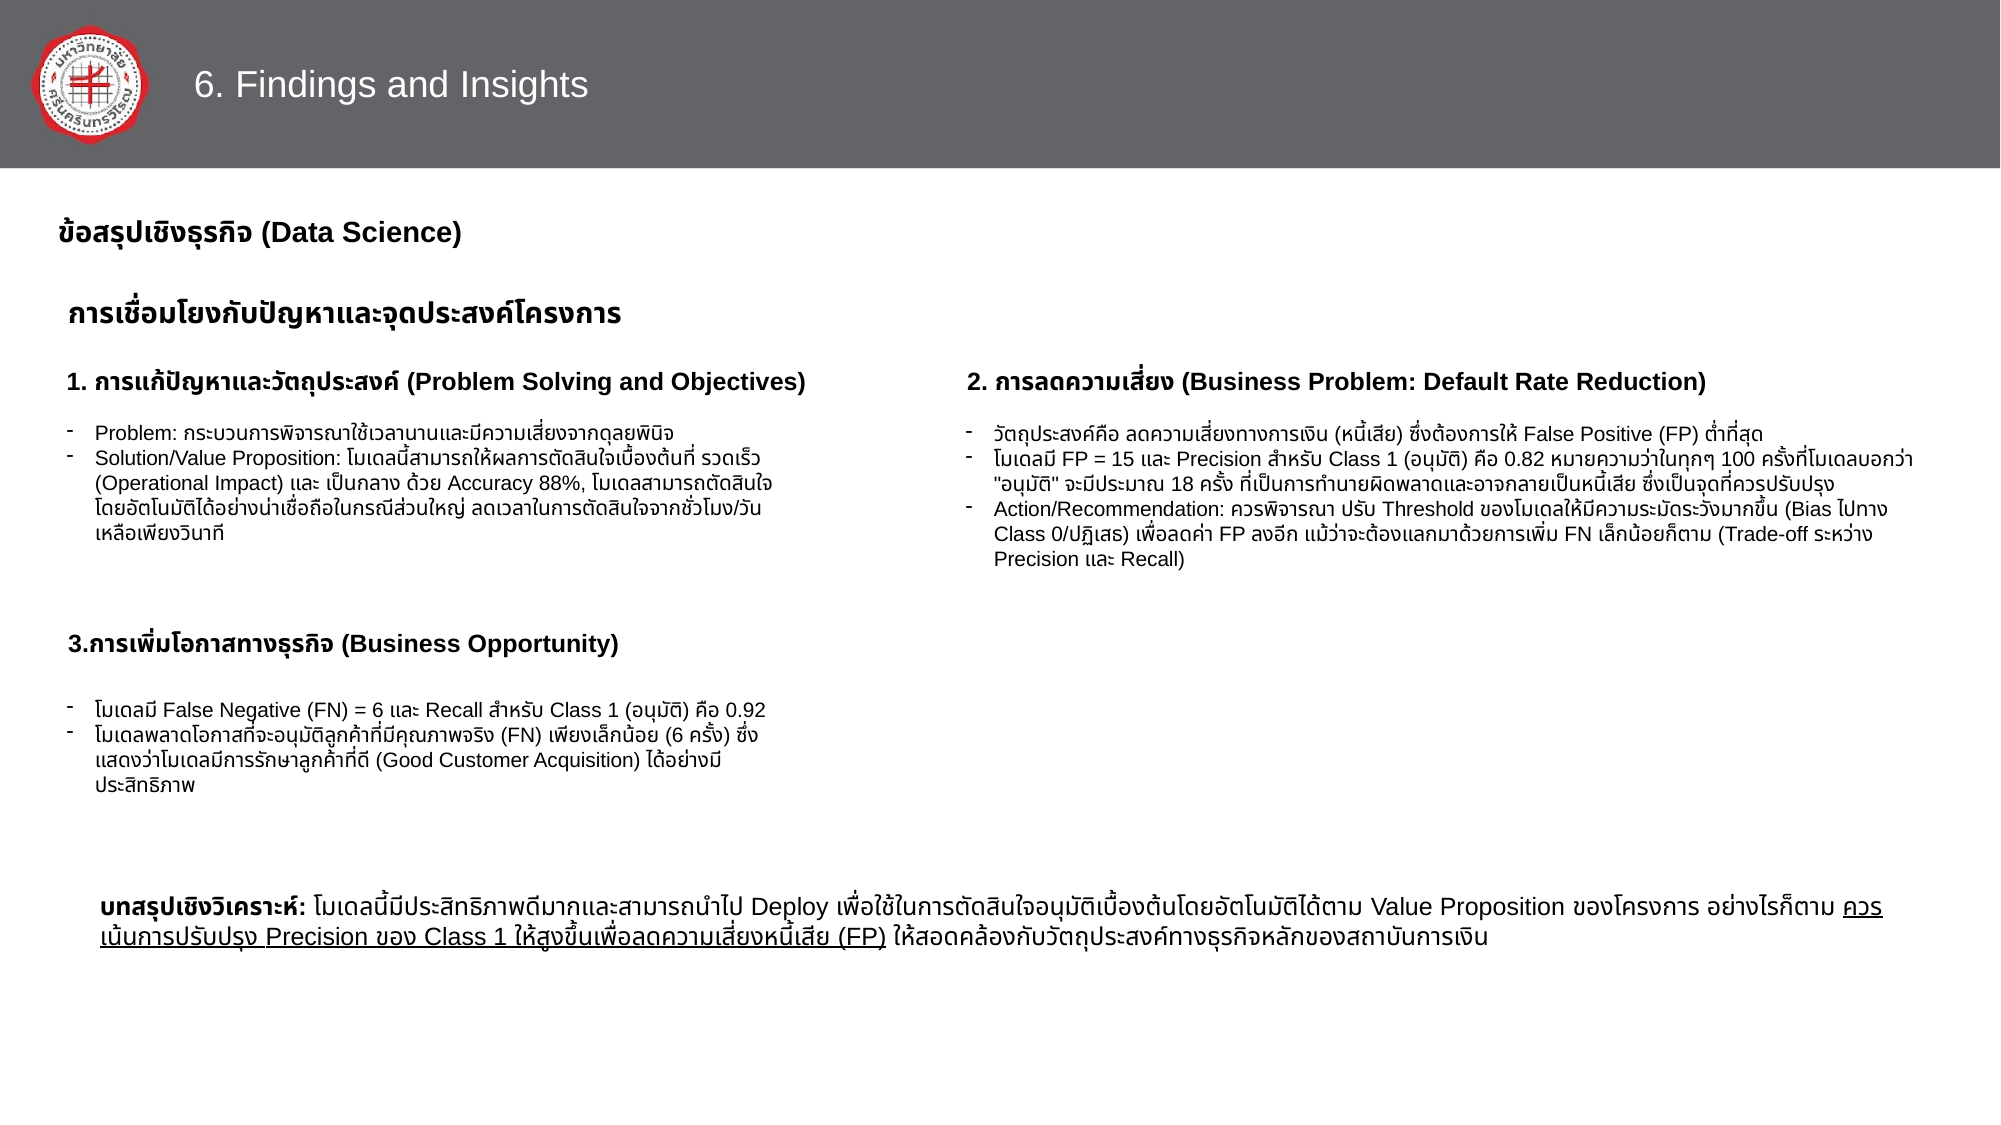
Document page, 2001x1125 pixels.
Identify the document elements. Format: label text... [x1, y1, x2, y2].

text_box 2. การลดความเสี่ยง (Business Problem: Default Rate Reduction) [952, 357, 1953, 403]
text_box 3.การเพิ่มโอกาสทางธุรกิจ (Business Opportunity) [53, 620, 759, 665]
picture [0, 0, 2001, 1125]
text_box โมเดลมี False Negative (FN) = 6 และ Recall สำหรับ Class 1 (อนุมัติ) คือ 0.92 โมเดลพลาดโอกาสที่จะอนุมัติลูกค้าที่มีคุณภาพจริง (FN) เพียงเล็กน้อย (6 ครั้ง) ซึ่งแสดงว่าโมเดลมีการรักษาลูกค้าที่ดี (Good Customer Acquisition) ได้อย่างมีประสิทธิภาพ [51, 689, 800, 804]
text_box การเชื่อมโยงกับปัญหาและจุดประสงค์โครงการ [53, 287, 867, 337]
text_box 6. Findings and Insights [178, 57, 797, 109]
text_box วัตถุประสงค์คือ ลดความเสี่ยงทางการเงิน (หนี้เสีย) ซึ่งต้องการให้ False Positive (FP) ต่ำที่สุด โมเดลมี FP = 15 และ Precision สำหรับ Class 1 (อนุมัติ) คือ 0.82 หมายความว่าในทุกๆ 100 ครั้งที่โมเดลบอกว่า "อนุมัติ" จะมีประมาณ 18 ครั้ง ที่เป็นการทำนายผิดพลาดและอาจกลายเป็นหนี้เสีย ซึ่งเป็นจุดที่ควรปรับปรุง Action/Recommendation: ควรพิจารณา ปรับ Threshold ของโมเดลให้มีความระมัดระวังมากขึ้น (Bias ไปทาง Class 0/ปฏิเสธ) เพื่อลดค่า FP ลงอีก แม้ว่าจะต้องแลกมาด้วยการเพิ่ม FN เล็กน้อยก็ตาม (Trade-off ระหว่าง Precision และ Recall) [950, 413, 1951, 578]
text_box Problem: กระบวนการพิจารณาใช้เวลานานและมีความเสี่ยงจากดุลยพินิจ Solution/Value Proposition: โมเดลนี้สามารถให้ผลการตัดสินใจเบื้องต้นที่ รวดเร็ว (Operational Impact) และ เป็นกลาง ด้วย Accuracy 88%, โมเดลสามารถตัดสินใจโดยอัตโนมัติได้อย่างน่าเชื่อถือในกรณีส่วนใหญ่ ลดเวลาในการตัดสินใจจากชั่วโมง/วัน เหลือเพียงวินาที [51, 412, 817, 553]
text_box ข้อสรุปเชิงธุรกิจ (Data Science) [43, 205, 532, 256]
text_box 1. การแก้ปัญหาและวัตถุประสงค์ (Problem Solving and Objectives) [51, 357, 866, 403]
text_box บทสรุปเชิงวิเคราะห์: โมเดลนี้มีประสิทธิภาพดีมากและสามารถนำไป Deploy เพื่อใช้ในการตัดสินใจอนุมัติเบื้องต้นโดยอัตโนมัติได้ตาม Value Proposition ของโครงการ อย่างไรก็ตาม ควรเน้นการปรับปรุง Precision ของ Class 1 ให้สูงขึ้นเพื่อลดความเสี่ยงหนี้เสีย (FP) ให้สอดคล้องกับวัตถุประสงค์ทางธุรกิจหลักของสถาบันการเงิน [85, 882, 1915, 958]
